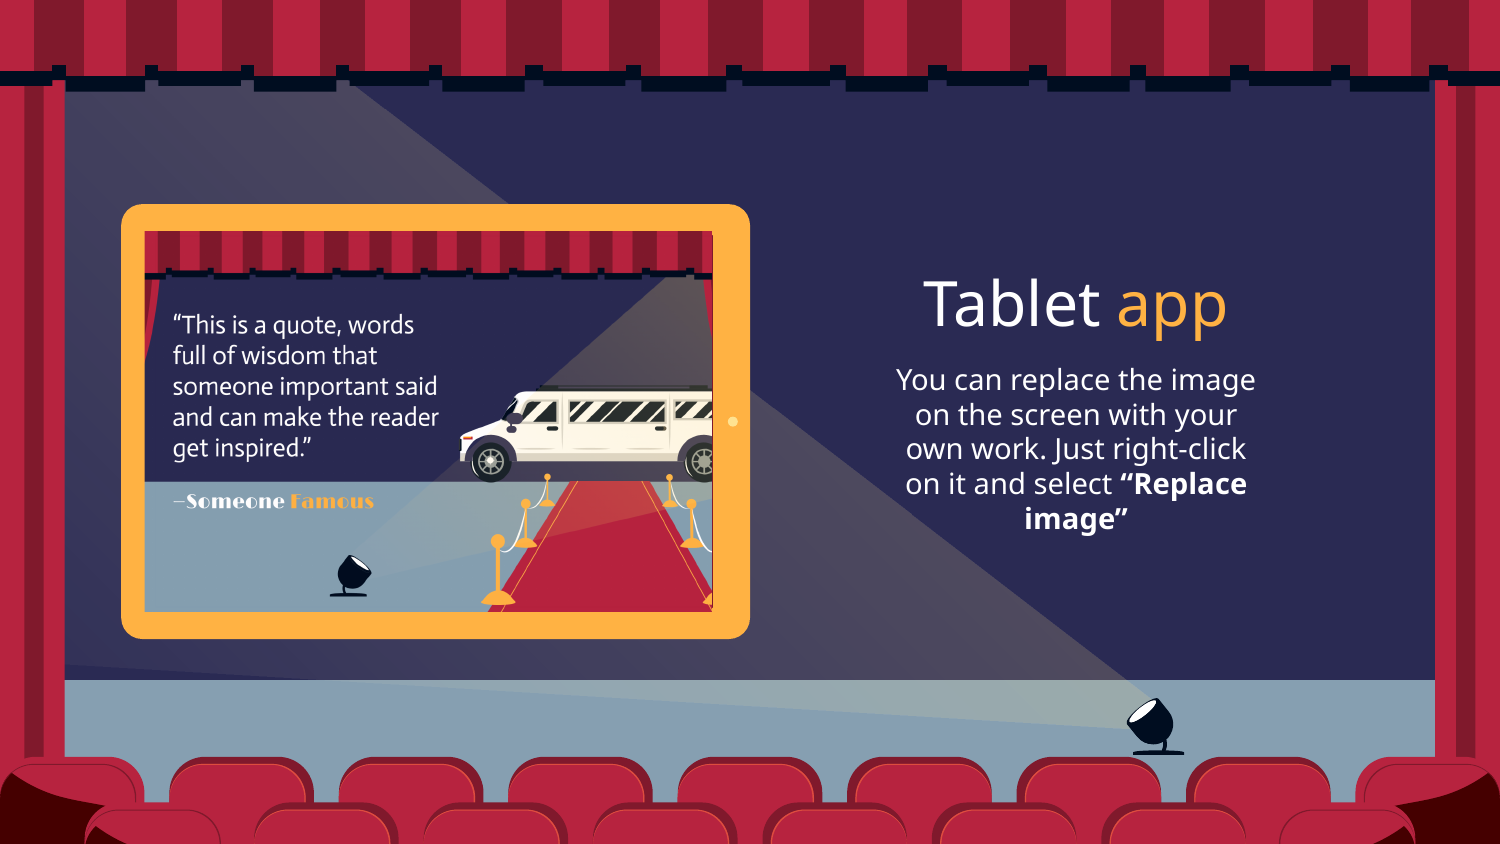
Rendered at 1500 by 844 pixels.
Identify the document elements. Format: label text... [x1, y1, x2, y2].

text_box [217, 106, 654, 230]
title Tablet app [854, 257, 1298, 343]
subtitle You can replace the image on the screen with your own work. Just right-click on it and select “Replace image” [854, 343, 1298, 553]
picture [144, 231, 713, 612]
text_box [217, 621, 654, 737]
